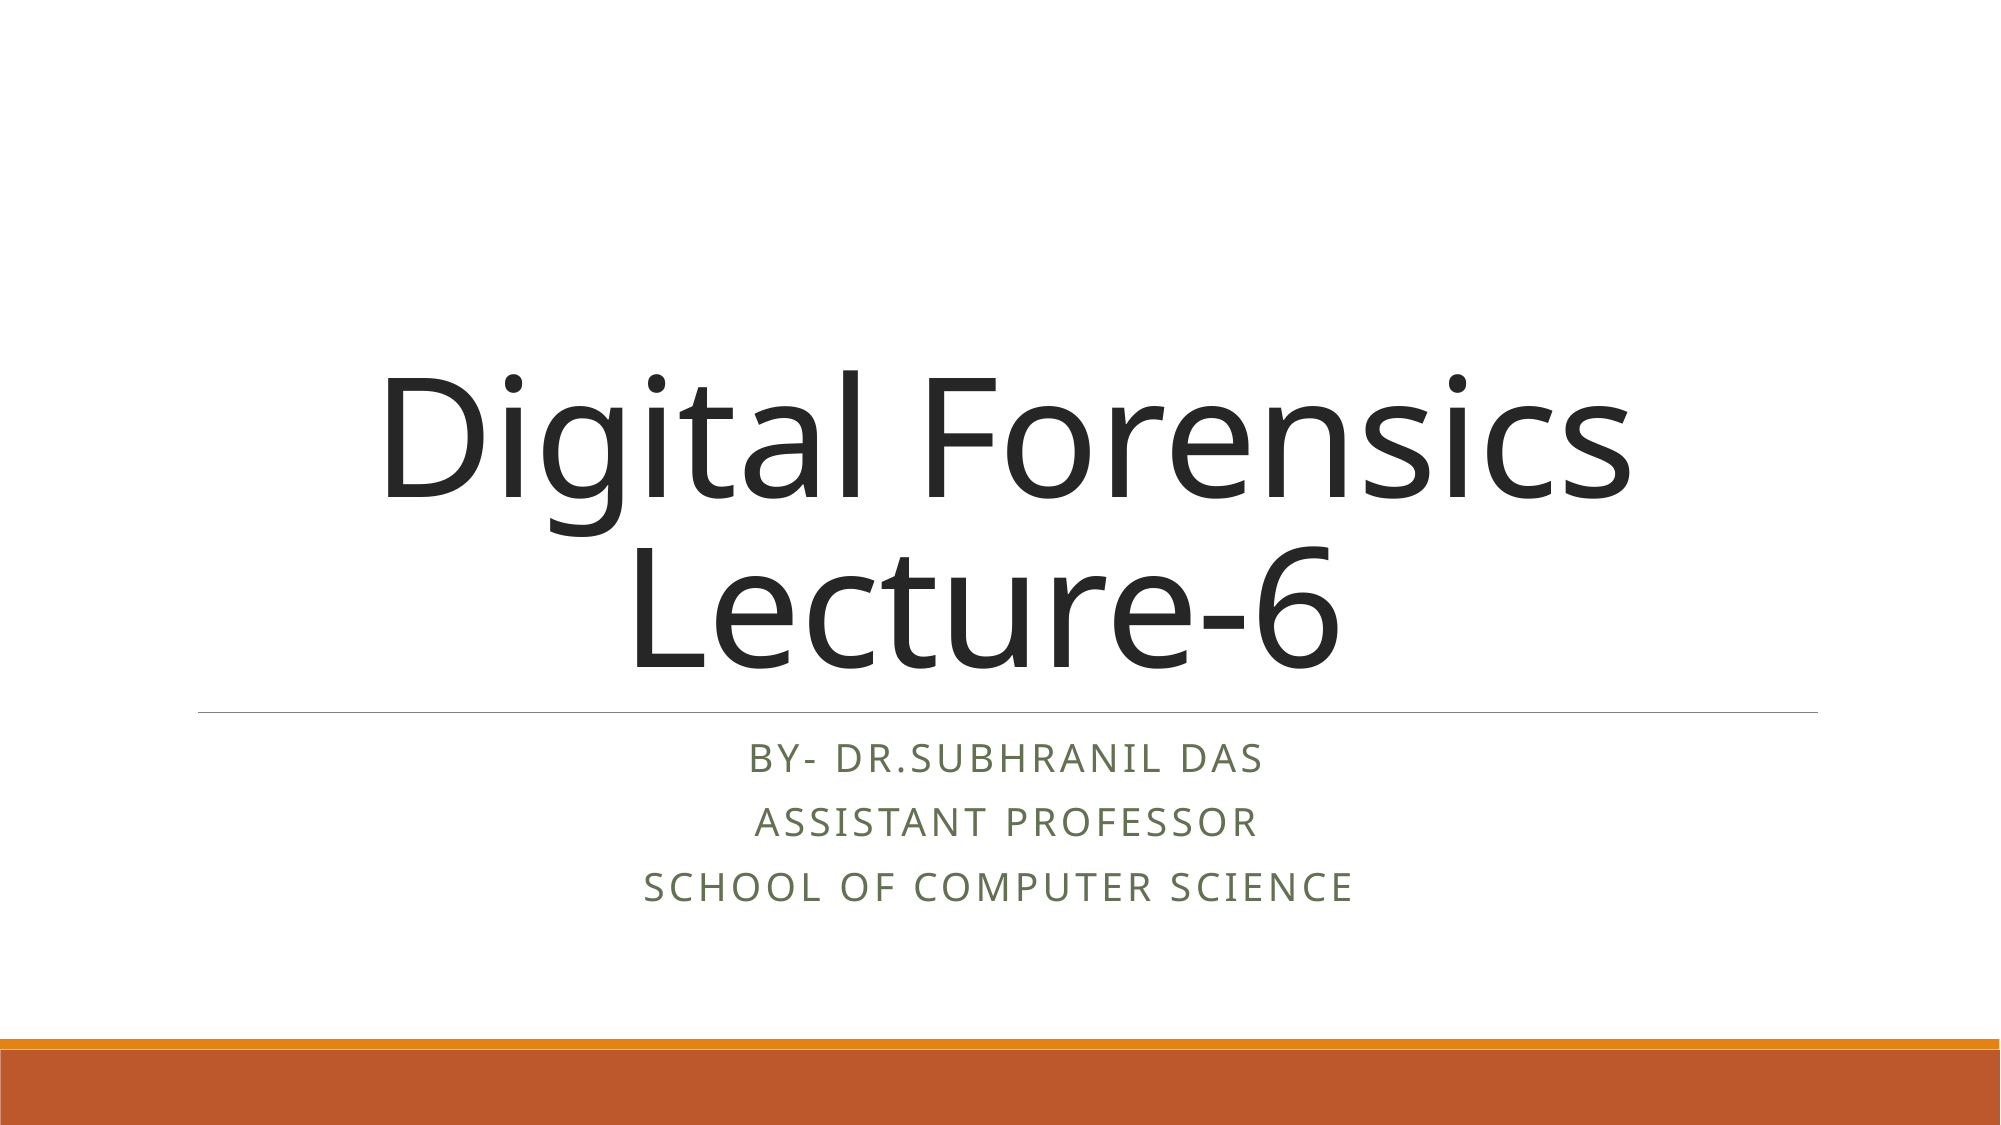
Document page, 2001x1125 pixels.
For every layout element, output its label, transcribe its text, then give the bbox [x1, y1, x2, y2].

subtitle By- Dr.subhranil Das Assistant Professor School of computer Science [180, 730, 1831, 919]
title Digital Forensics Lecture-6 [180, 124, 1830, 710]
